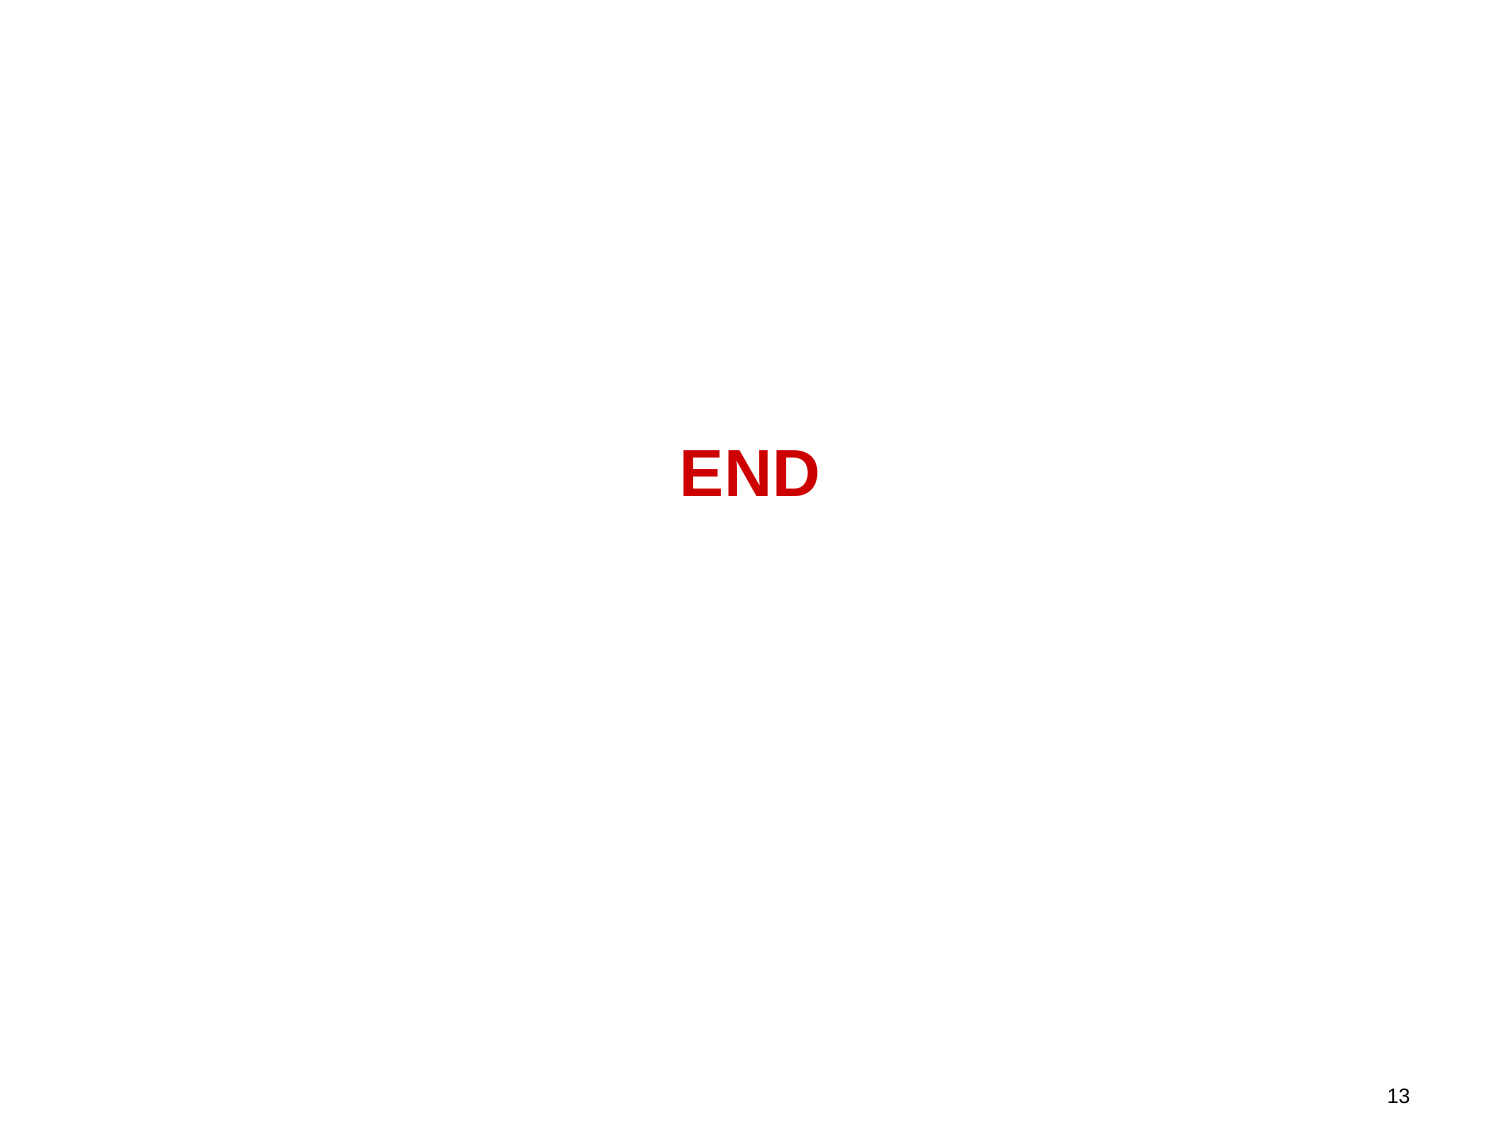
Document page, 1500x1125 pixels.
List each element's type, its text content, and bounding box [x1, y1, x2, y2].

slide_number 13 [1074, 1049, 1426, 1103]
title END [112, 349, 1388, 591]
